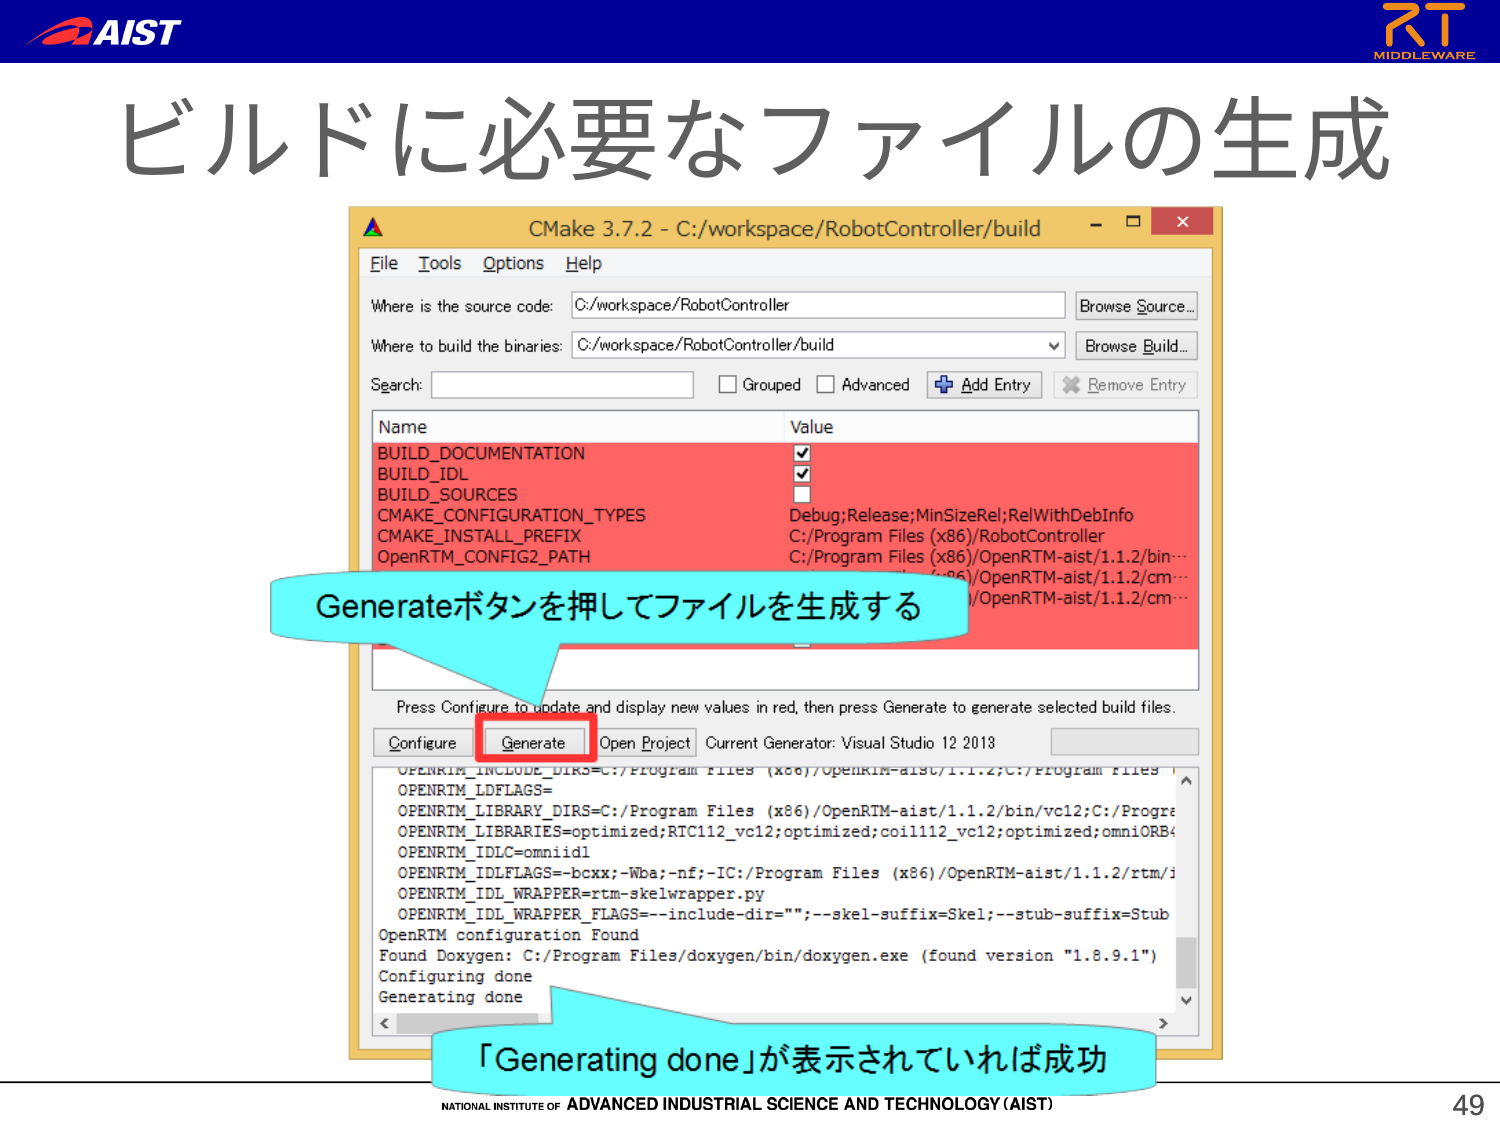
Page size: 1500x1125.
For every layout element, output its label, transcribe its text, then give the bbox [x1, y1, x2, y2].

title ビルドに必要なファイルの生成 [29, 66, 1474, 208]
picture [269, 205, 1223, 1110]
text_box 49 [1149, 1078, 1500, 1125]
picture [0, 0, 1500, 63]
